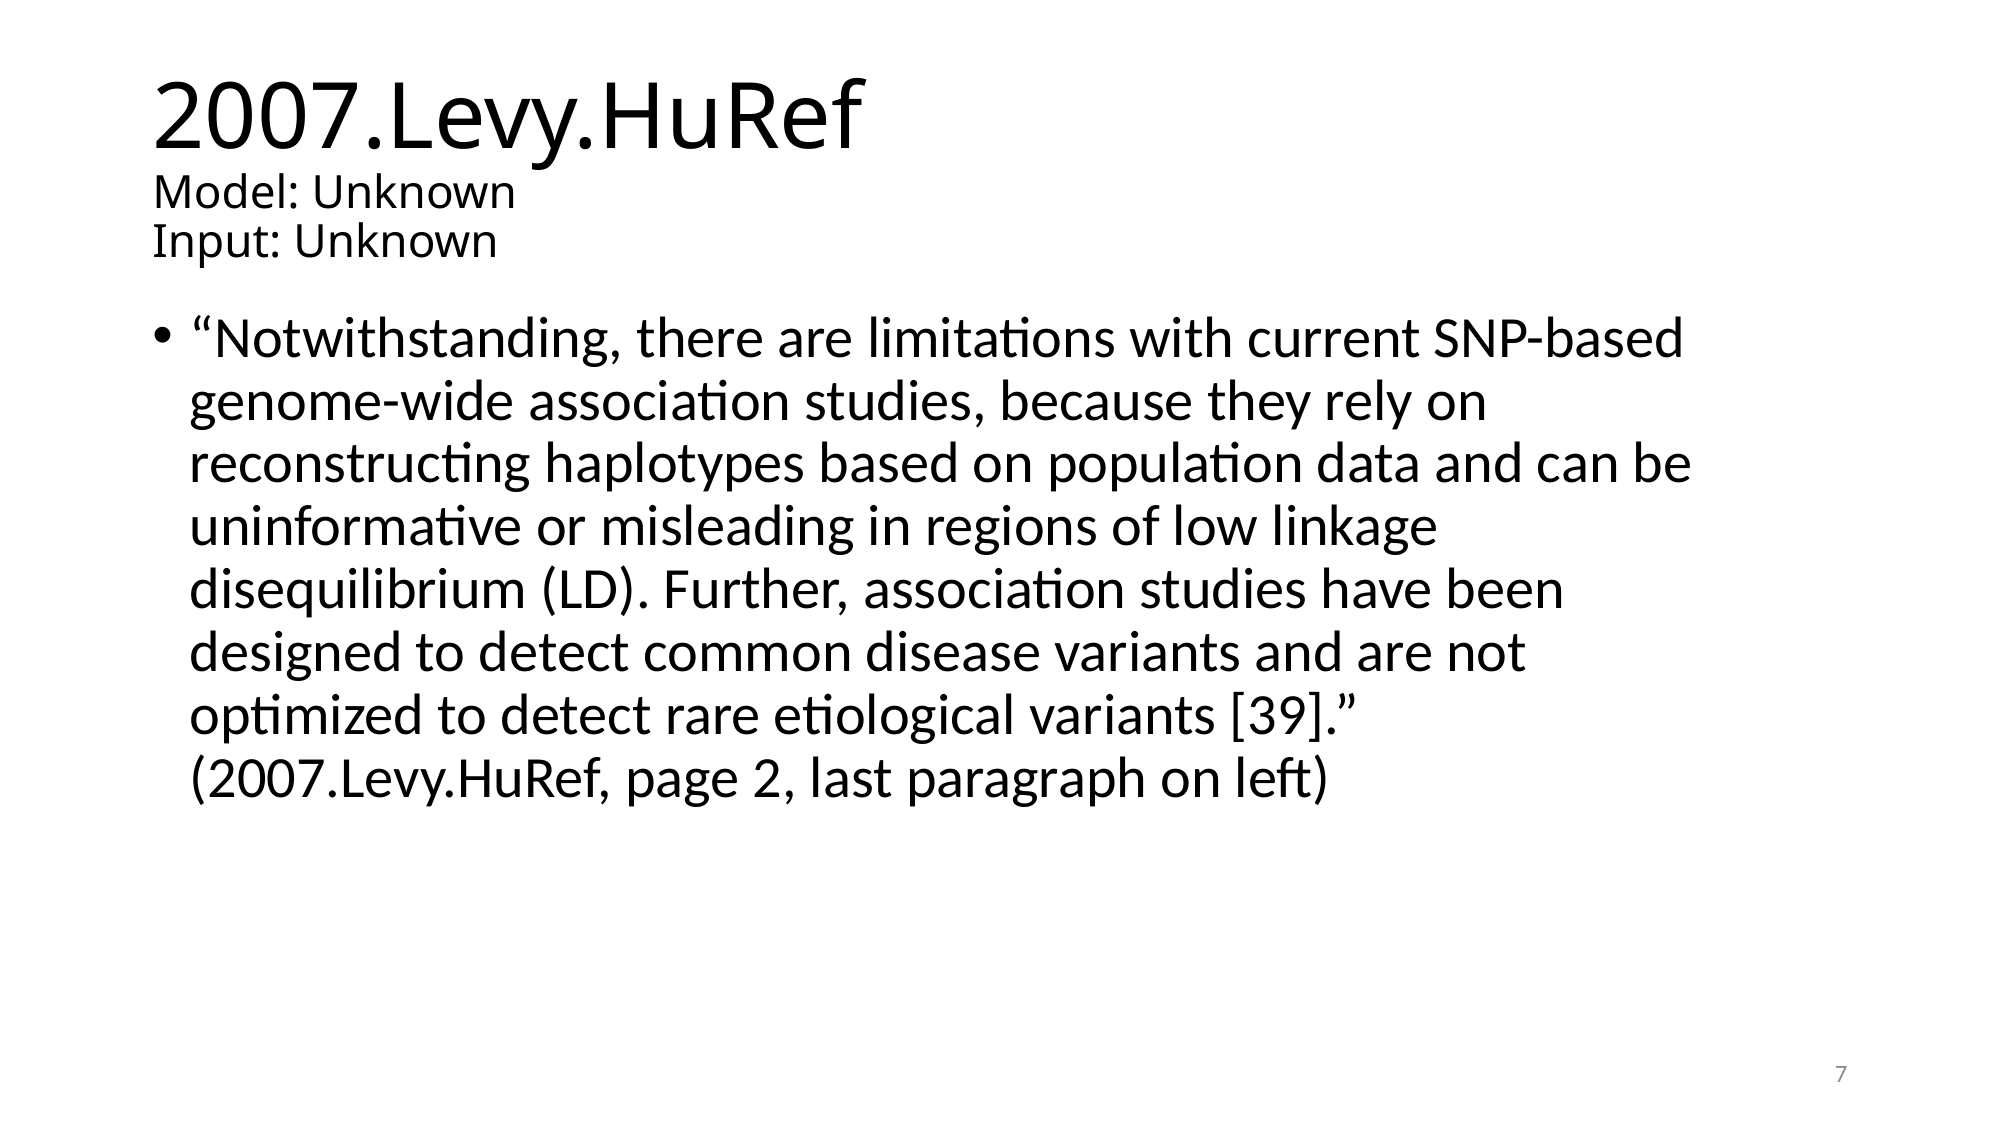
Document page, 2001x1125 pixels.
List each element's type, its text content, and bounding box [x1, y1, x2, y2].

title 2007.Levy.HuRef Model: Unknown Input: Unknown [137, 59, 1863, 278]
list “Notwithstanding, there are limitations with current SNP-based genome-wide association studies, because they rely on reconstructing haplotypes based on population data and can be uninformative or misleading in regions of low linkage disequilibrium (LD). Further, association studies have been designed to detect common disease variants and are not optimized to detect rare etiological variants [39].” (2007.Levy.HuRef, page 2, last paragraph on left) [137, 299, 1715, 1014]
slide_number 6 [1412, 1042, 1863, 1103]
